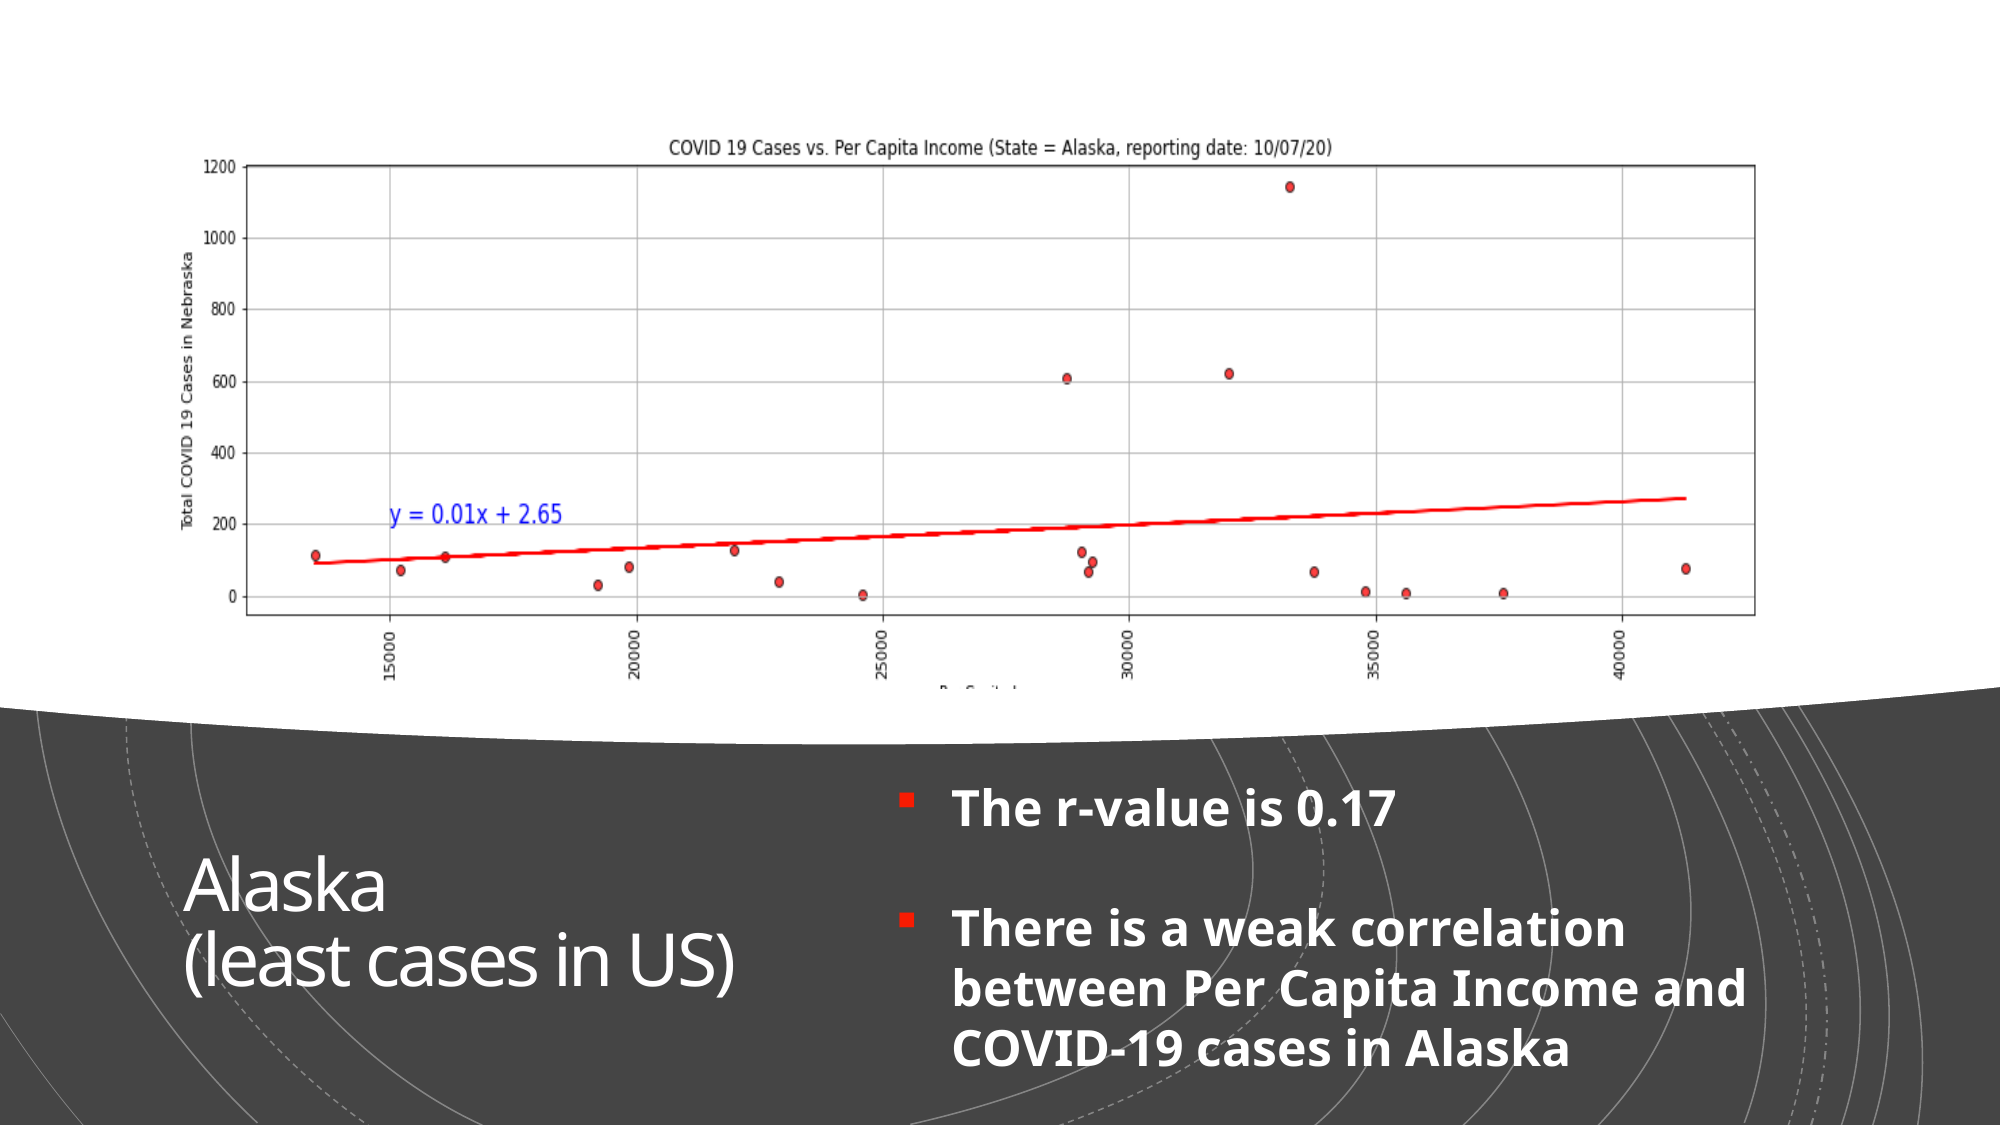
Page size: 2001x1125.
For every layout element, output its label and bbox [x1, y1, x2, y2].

list [3, 93, 1949, 690]
text_box [0, 0, 2000, 1125]
